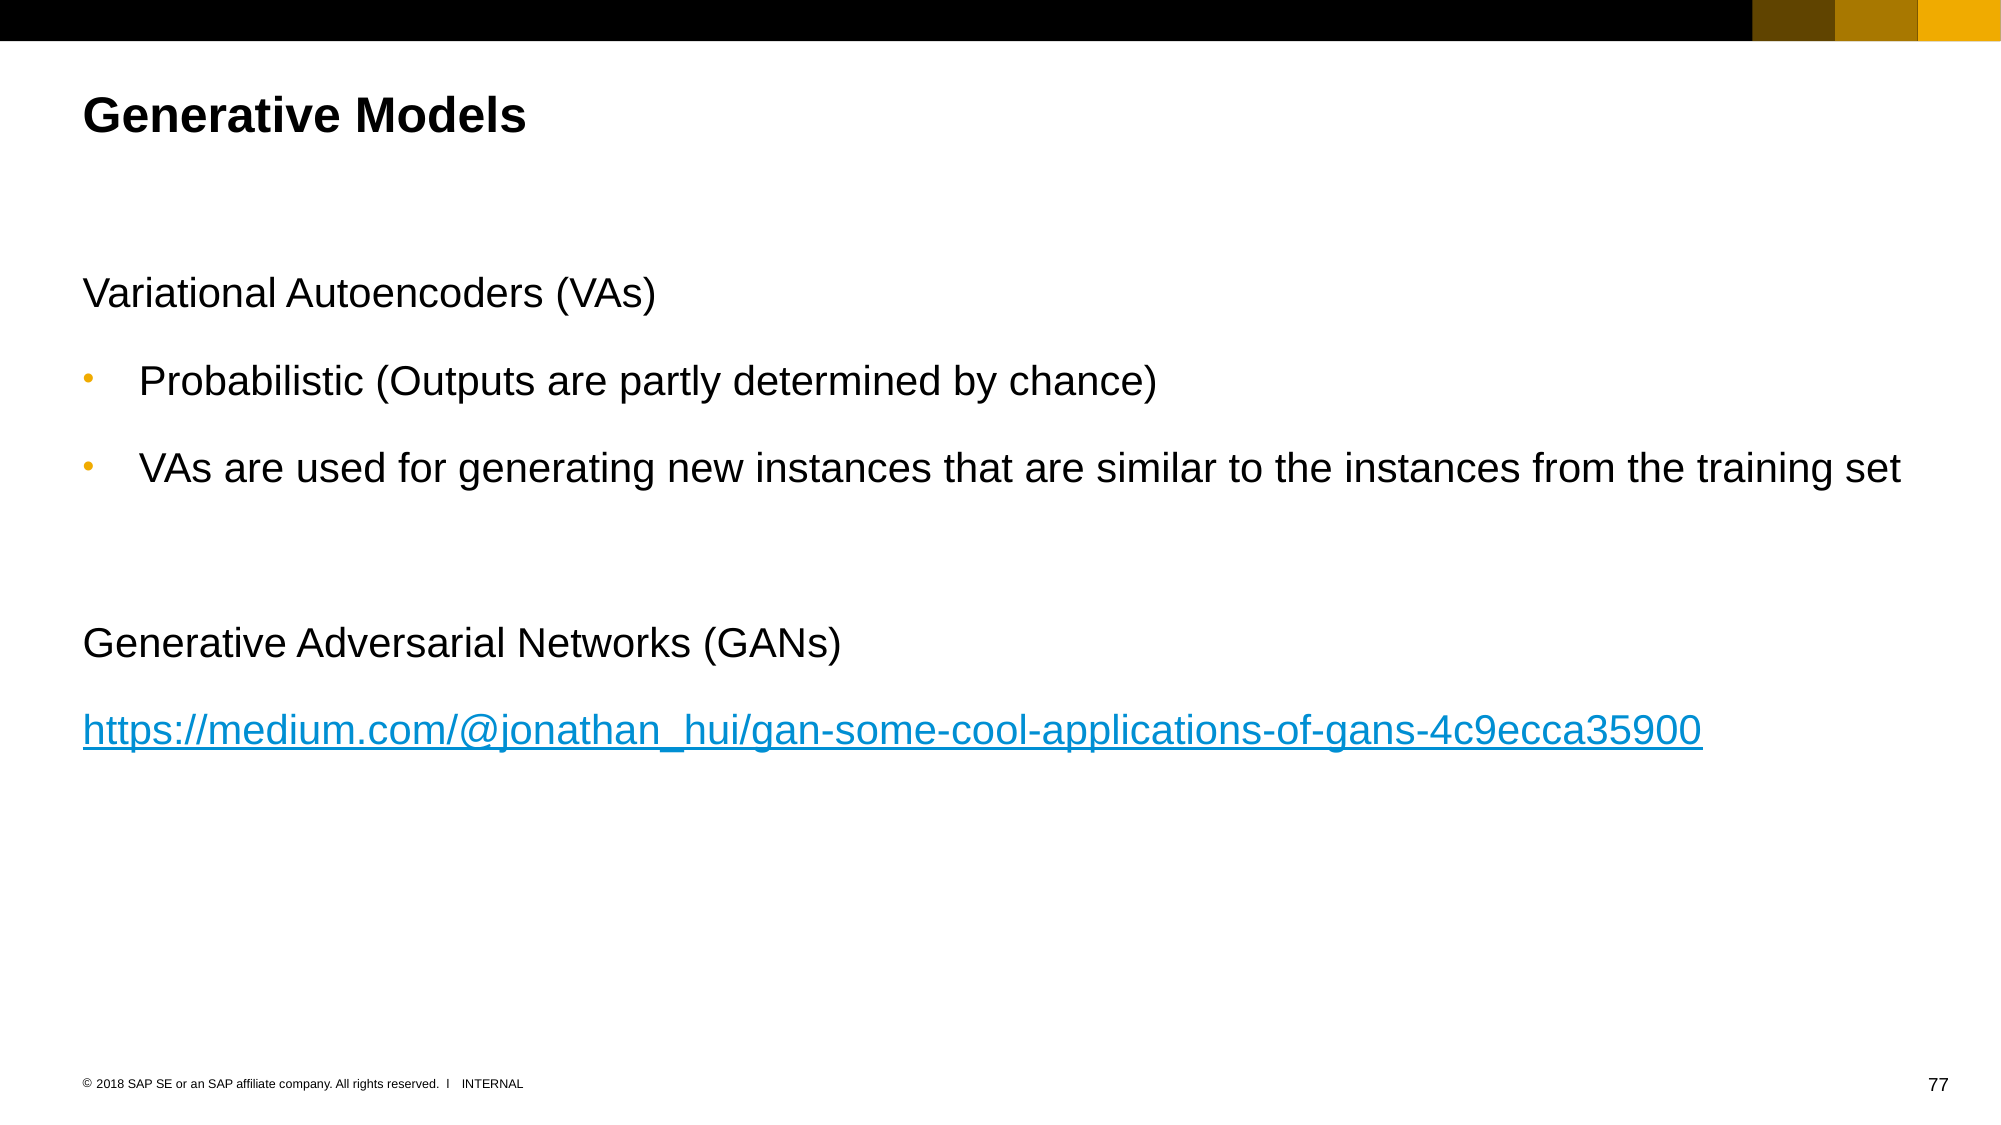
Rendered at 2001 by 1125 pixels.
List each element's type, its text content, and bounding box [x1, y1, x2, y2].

title Generative Models [82, 82, 1918, 144]
list Variational Autoencoders (VAs) Probabilistic (Outputs are partly determined by chance) VAs are used for generating new instances that are similar to the instances from the training set Generative Adversarial Networks (GANs) https://medium.com/@jonathan_hui/gan-some-cool-applications-of-gans-4c9ecca35900 [82, 265, 1918, 1040]
